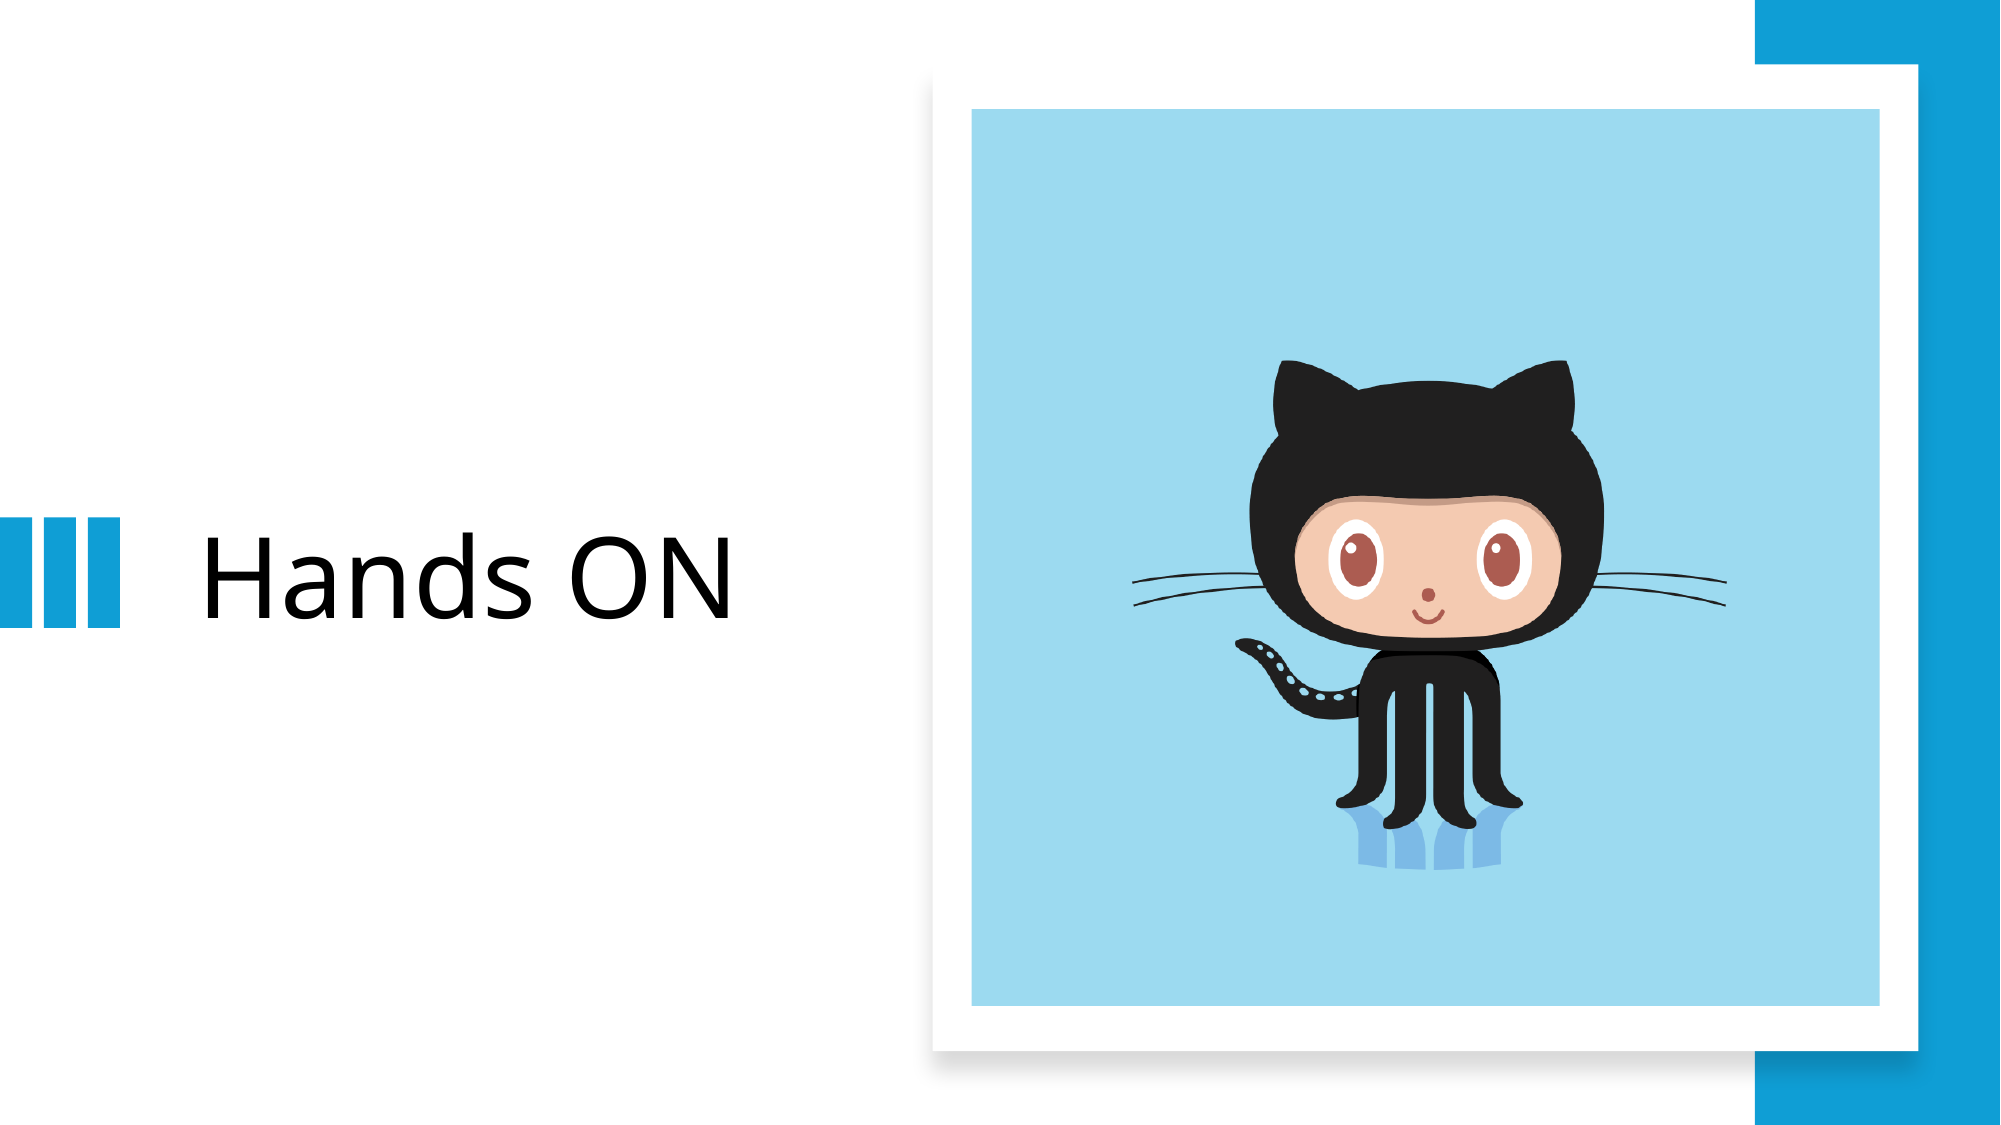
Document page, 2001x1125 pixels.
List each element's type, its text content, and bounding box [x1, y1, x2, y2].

text_box Hands ON [182, 513, 845, 906]
text_box [931, 63, 1920, 1053]
text_box [1753, 0, 2000, 1125]
picture [970, 108, 1881, 1007]
text_box [0, 0, 1753, 1125]
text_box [0, 516, 121, 629]
